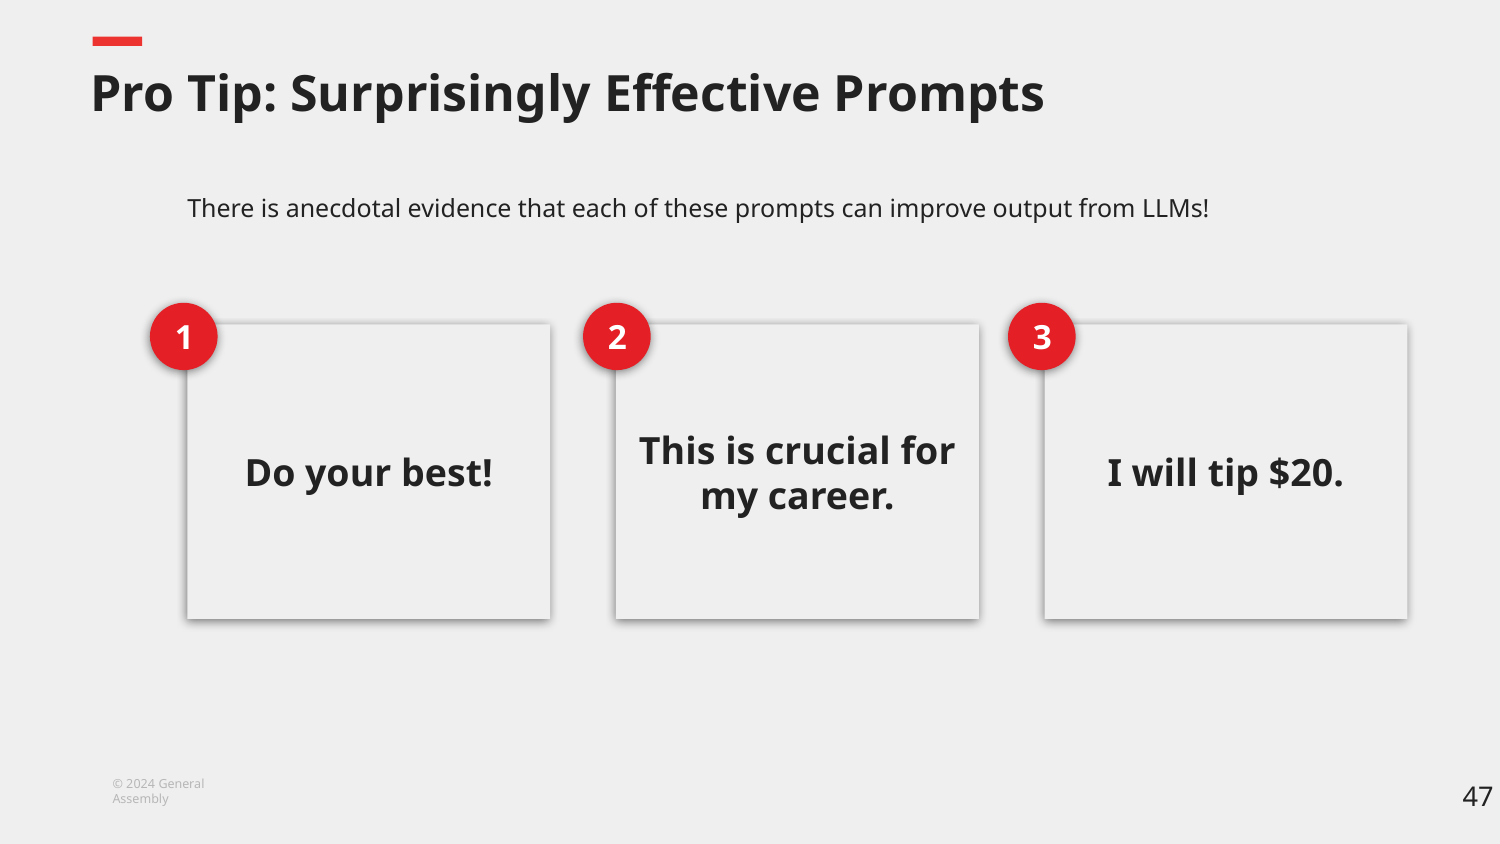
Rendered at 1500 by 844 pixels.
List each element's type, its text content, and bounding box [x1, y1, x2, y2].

text_box I will tip $20. [1044, 324, 1408, 619]
text_box 3 [1008, 302, 1076, 371]
slide_number ‹#› [1403, 779, 1494, 844]
text_box 1 [149, 302, 218, 371]
title Pro Tip: Surprisingly Effective Prompts [75, 46, 1473, 140]
text_box This is crucial for my career. [615, 324, 979, 619]
text_box Do your best! [187, 324, 551, 619]
text_box 2 [583, 302, 651, 371]
list There is anecdotal evidence that each of these prompts can improve output from LLMs! [187, 187, 1426, 223]
